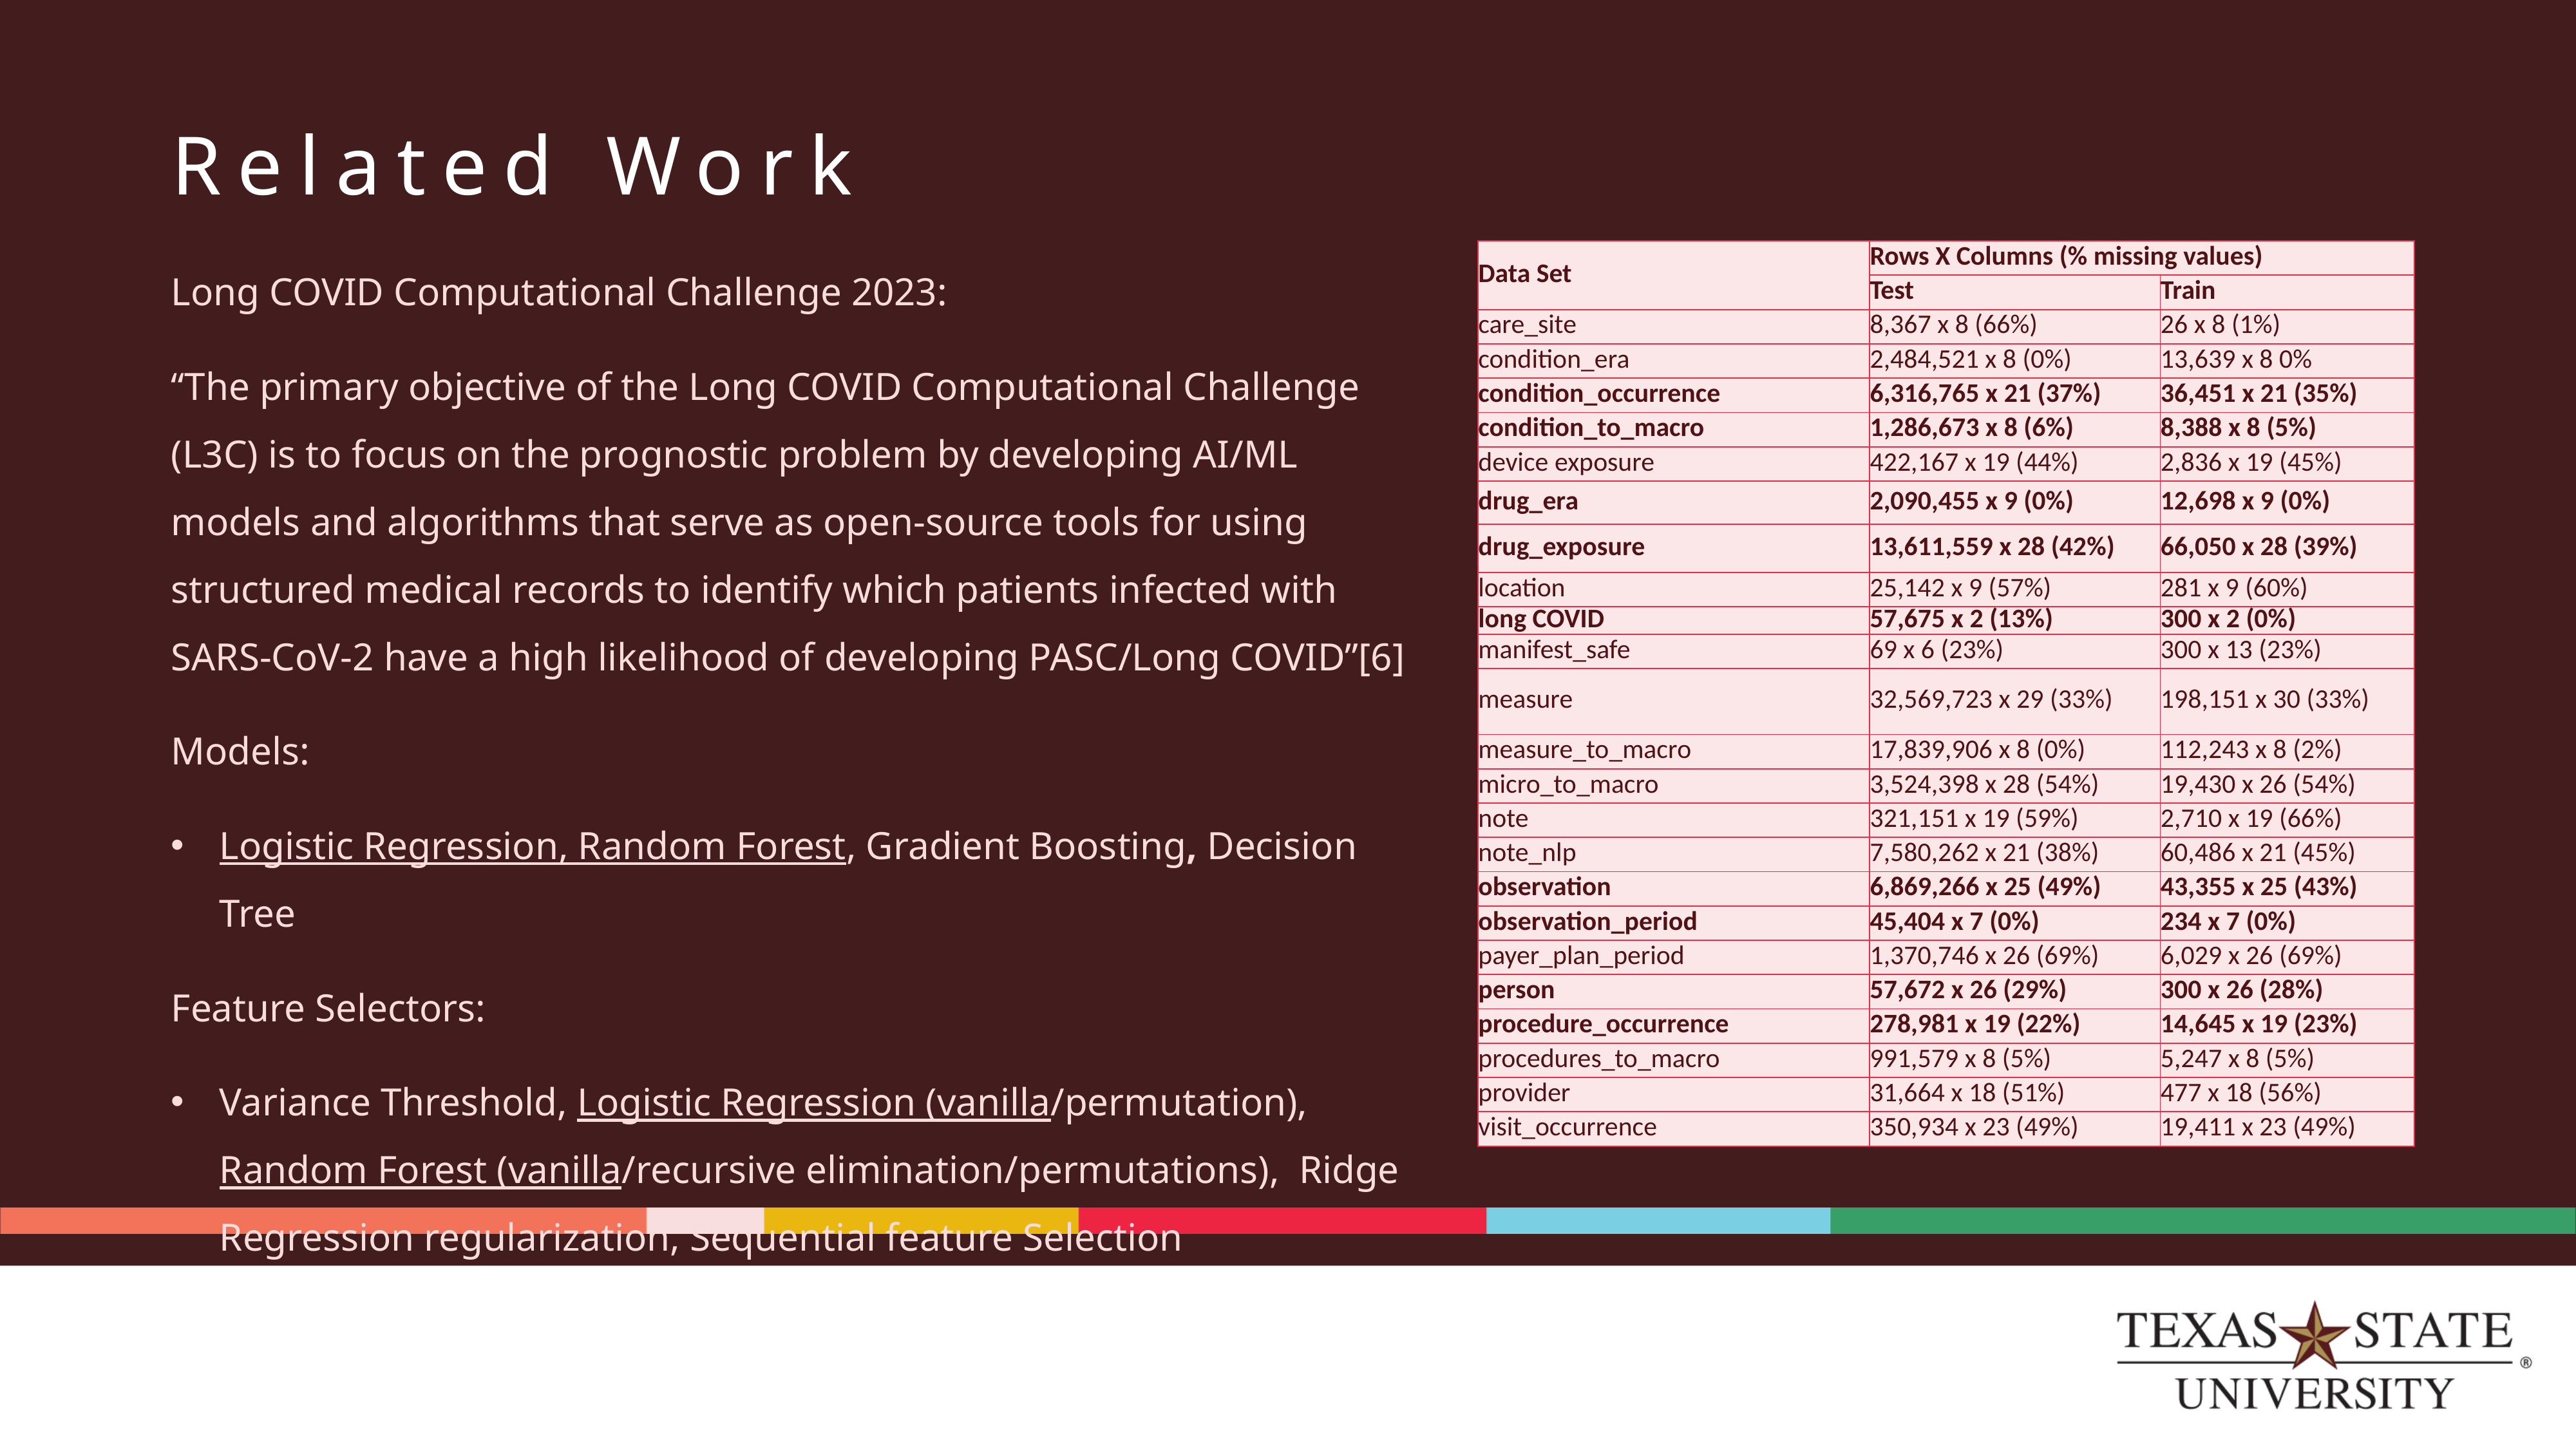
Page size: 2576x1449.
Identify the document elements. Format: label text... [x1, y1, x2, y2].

table_cell drug_era [1479, 482, 1869, 524]
table_cell 477 x 18 (56%) [2161, 1078, 2414, 1111]
table_cell micro_to_macro [1479, 770, 1869, 802]
table_cell observation [1479, 872, 1869, 905]
table_cell 57,672 x 26 (29%) [1870, 975, 2160, 1009]
table_cell 25,142 x 9 (57%) [1870, 573, 2160, 606]
table_cell location [1479, 573, 1869, 606]
table_cell 66,050 x 28 (39%) [2161, 525, 2414, 572]
table_cell 6,029 x 26 (69%) [2161, 941, 2414, 974]
table_cell 1,370,746 x 26 (69%) [1870, 941, 2160, 974]
table_cell 2,836 x 19 (45%) [2161, 448, 2414, 480]
table_cell 57,675 x 2 (13%) [1870, 607, 2160, 634]
table_cell 12,698 x 9 (0%) [2161, 482, 2414, 524]
table_cell 13,611,559 x 28 (42%) [1870, 525, 2160, 572]
table_cell care_site [1479, 310, 1869, 343]
table_cell 321,151 x 19 (59%) [1870, 804, 2160, 837]
table_cell condition_to_macro [1479, 413, 1869, 446]
table_cell 234 x 7 (0%) [2161, 907, 2414, 940]
table_cell observation_period [1479, 907, 1869, 940]
table_cell measure_to_macro [1479, 735, 1869, 768]
table_cell 43,355 x 25 (43%) [2161, 872, 2414, 905]
table_cell 19,430 x 26 (54%) [2161, 770, 2414, 802]
table_cell 6,316,765 x 21 (37%) [1870, 379, 2160, 412]
table_cell measure [1479, 669, 1869, 734]
table_cell 31,664 x 18 (51%) [1870, 1078, 2160, 1111]
table_cell procedure_occurrence [1479, 1009, 1869, 1043]
table_cell note_nlp [1479, 838, 1869, 871]
table_cell note [1479, 804, 1869, 837]
table_cell 112,243 x 8 (2%) [2161, 735, 2414, 768]
table_cell 8,388 x 8 (5%) [2161, 413, 2414, 446]
table_cell 2,710 x 19 (66%) [2161, 804, 2414, 837]
table_cell drug_exposure [1479, 525, 1869, 572]
table_cell 60,486 x 21 (45%) [2161, 838, 2414, 871]
table_cell 45,404 x 7 (0%) [1870, 907, 2160, 940]
table_cell provider [1479, 1078, 1869, 1111]
table_cell 2,484,521 x 8 (0%) [1870, 345, 2160, 377]
table_cell 6,869,266 x 25 (49%) [1870, 872, 2160, 905]
table_cell 19,411 x 23 (49%) [2161, 1112, 2414, 1146]
table_cell 32,569,723 x 29 (33%) [1870, 669, 2160, 734]
table_cell payer_plan_period [1479, 941, 1869, 974]
table_cell 26 x 8 (1%) [2161, 310, 2414, 343]
table_cell condition_era [1479, 345, 1869, 377]
table_header Data Set [1479, 242, 1869, 309]
table_cell 1,286,673 x 8 (6%) [1870, 413, 2160, 446]
table_cell 13,639 x 8 0% [2161, 345, 2414, 377]
table_cell 422,167 x 19 (44%) [1870, 448, 2160, 480]
table_cell Train [2161, 276, 2414, 309]
title Related Work [162, 120, 1344, 241]
list Long COVID Computational Challenge 2023: “The primary objective of the Long COVID Computational Challenge (L3C) is to focus on the prognostic problem by developing AI/ML models and algorithms that serve as open-source tools for using structured medical records to identify which patients infected with SARS-CoV-2 have a high likelihood of developing PASC/Long COVID”[6] Models: Logistic Regression, Random Forest, Gradient Boosting, Decision Tree Feature Selectors: Variance Threshold, Logistic Regression (vanilla/permutation), Random Forest (vanilla/recursive elimination/permutations), Ridge Regression regularization, Sequential feature Selection [162, 241, 1446, 1063]
table_cell 3,524,398 x 28 (54%) [1870, 770, 2160, 802]
table_cell long COVID [1479, 607, 1869, 634]
table_cell 17,839,906 x 8 (0%) [1870, 735, 2160, 768]
table_cell 8,367 x 8 (66%) [1870, 310, 2160, 343]
table_cell 991,579 x 8 (5%) [1870, 1044, 2160, 1077]
table_header Rows X Columns (% missing values) [1870, 242, 2414, 274]
table_cell 7,580,262 x 21 (38%) [1870, 838, 2160, 871]
table_cell 300 x 13 (23%) [2161, 635, 2414, 668]
table_cell visit_occurrence [1479, 1112, 1869, 1146]
table_cell manifest_safe [1479, 635, 1869, 668]
table_cell 300 x 2 (0%) [2161, 607, 2414, 634]
table_cell 5,247 x 8 (5%) [2161, 1044, 2414, 1077]
picture [0, 1208, 2576, 1234]
table_cell 69 x 6 (23%) [1870, 635, 2160, 668]
table_cell 350,934 x 23 (49%) [1870, 1112, 2160, 1146]
table_cell 278,981 x 19 (22%) [1870, 1009, 2160, 1043]
table_cell 14,645 x 19 (23%) [2161, 1009, 2414, 1043]
table_cell 300 x 26 (28%) [2161, 975, 2414, 1009]
table_cell Test [1870, 276, 2160, 309]
table_cell device exposure [1479, 448, 1869, 480]
table_cell condition_occurrence [1479, 379, 1869, 412]
table_cell 198,151 x 30 (33%) [2161, 669, 2414, 734]
table_cell 2,090,455 x 9 (0%) [1870, 482, 2160, 524]
table_cell 36,451 x 21 (35%) [2161, 379, 2414, 412]
table_cell 281 x 9 (60%) [2161, 573, 2414, 606]
table_cell procedures_to_macro [1479, 1044, 1869, 1077]
table_cell person [1479, 975, 1869, 1009]
